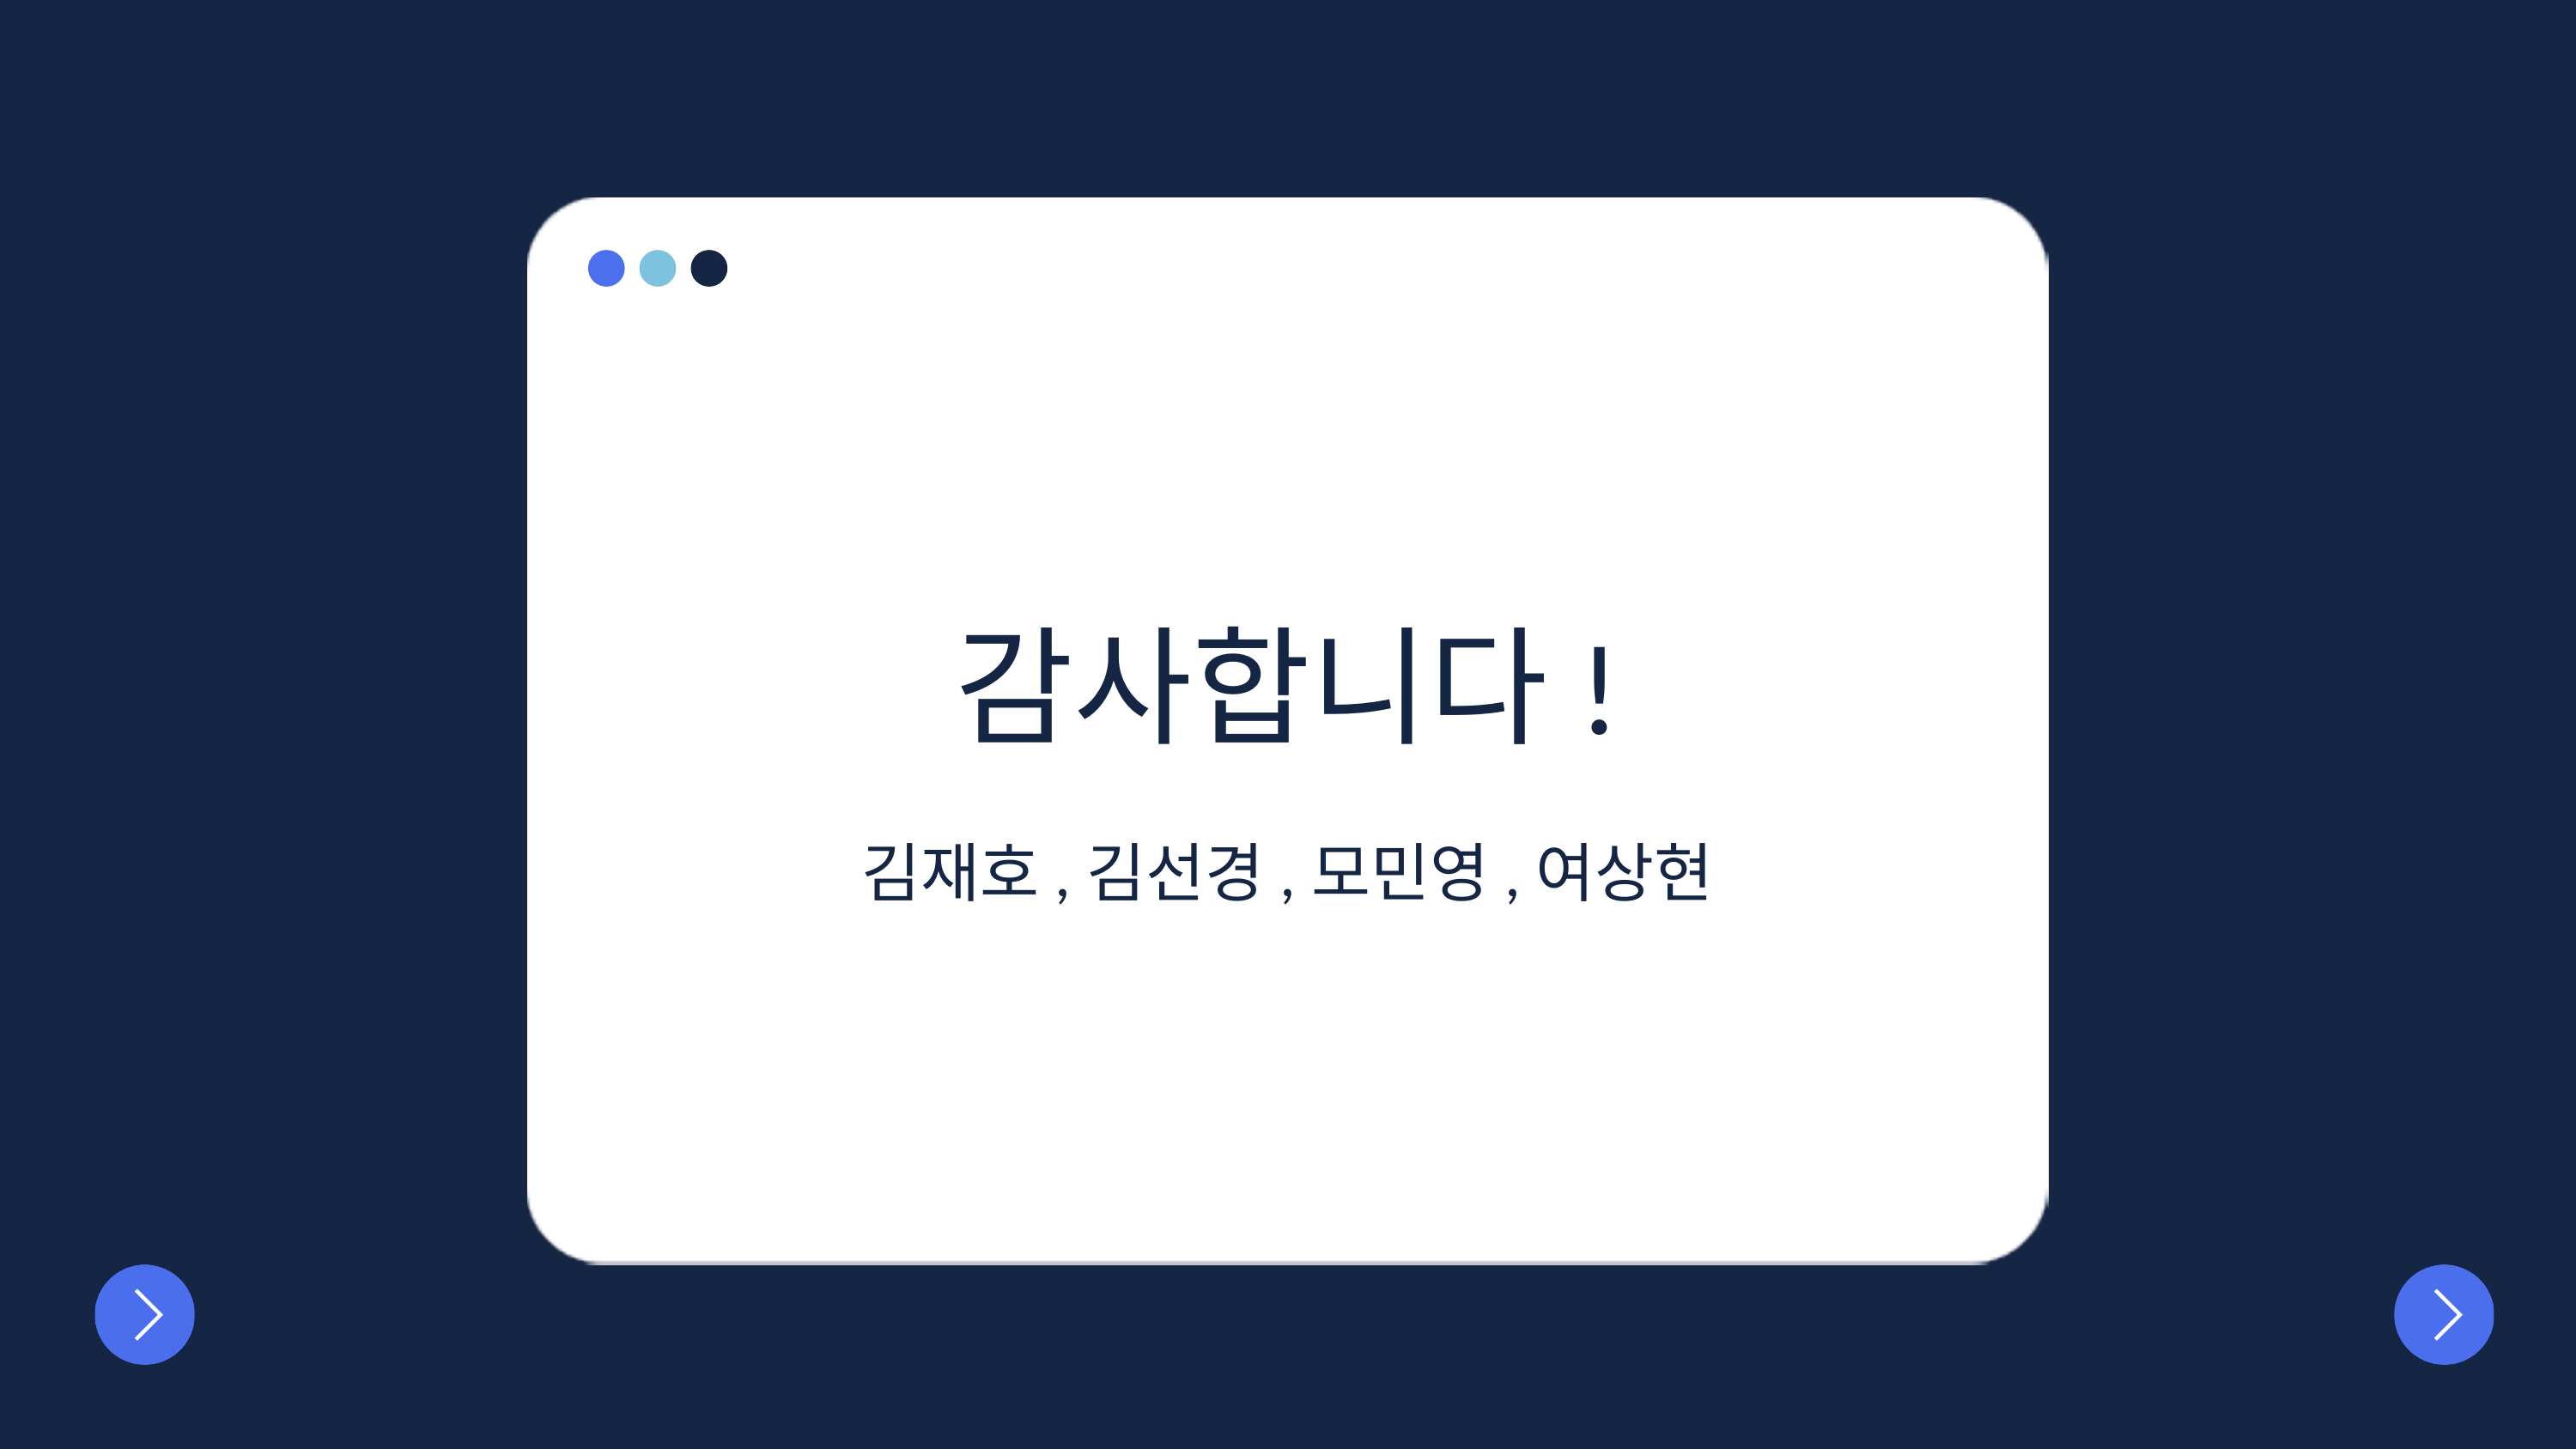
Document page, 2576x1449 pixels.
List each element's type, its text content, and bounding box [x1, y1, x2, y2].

text_box [2394, 1264, 2494, 1365]
text_box [94, 1264, 195, 1365]
text_box 감사합니다! [727, 605, 1849, 761]
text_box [587, 249, 728, 288]
text_box 김재호,김선경,모민영,여상현 [727, 825, 1849, 910]
text_box [527, 197, 2049, 1265]
